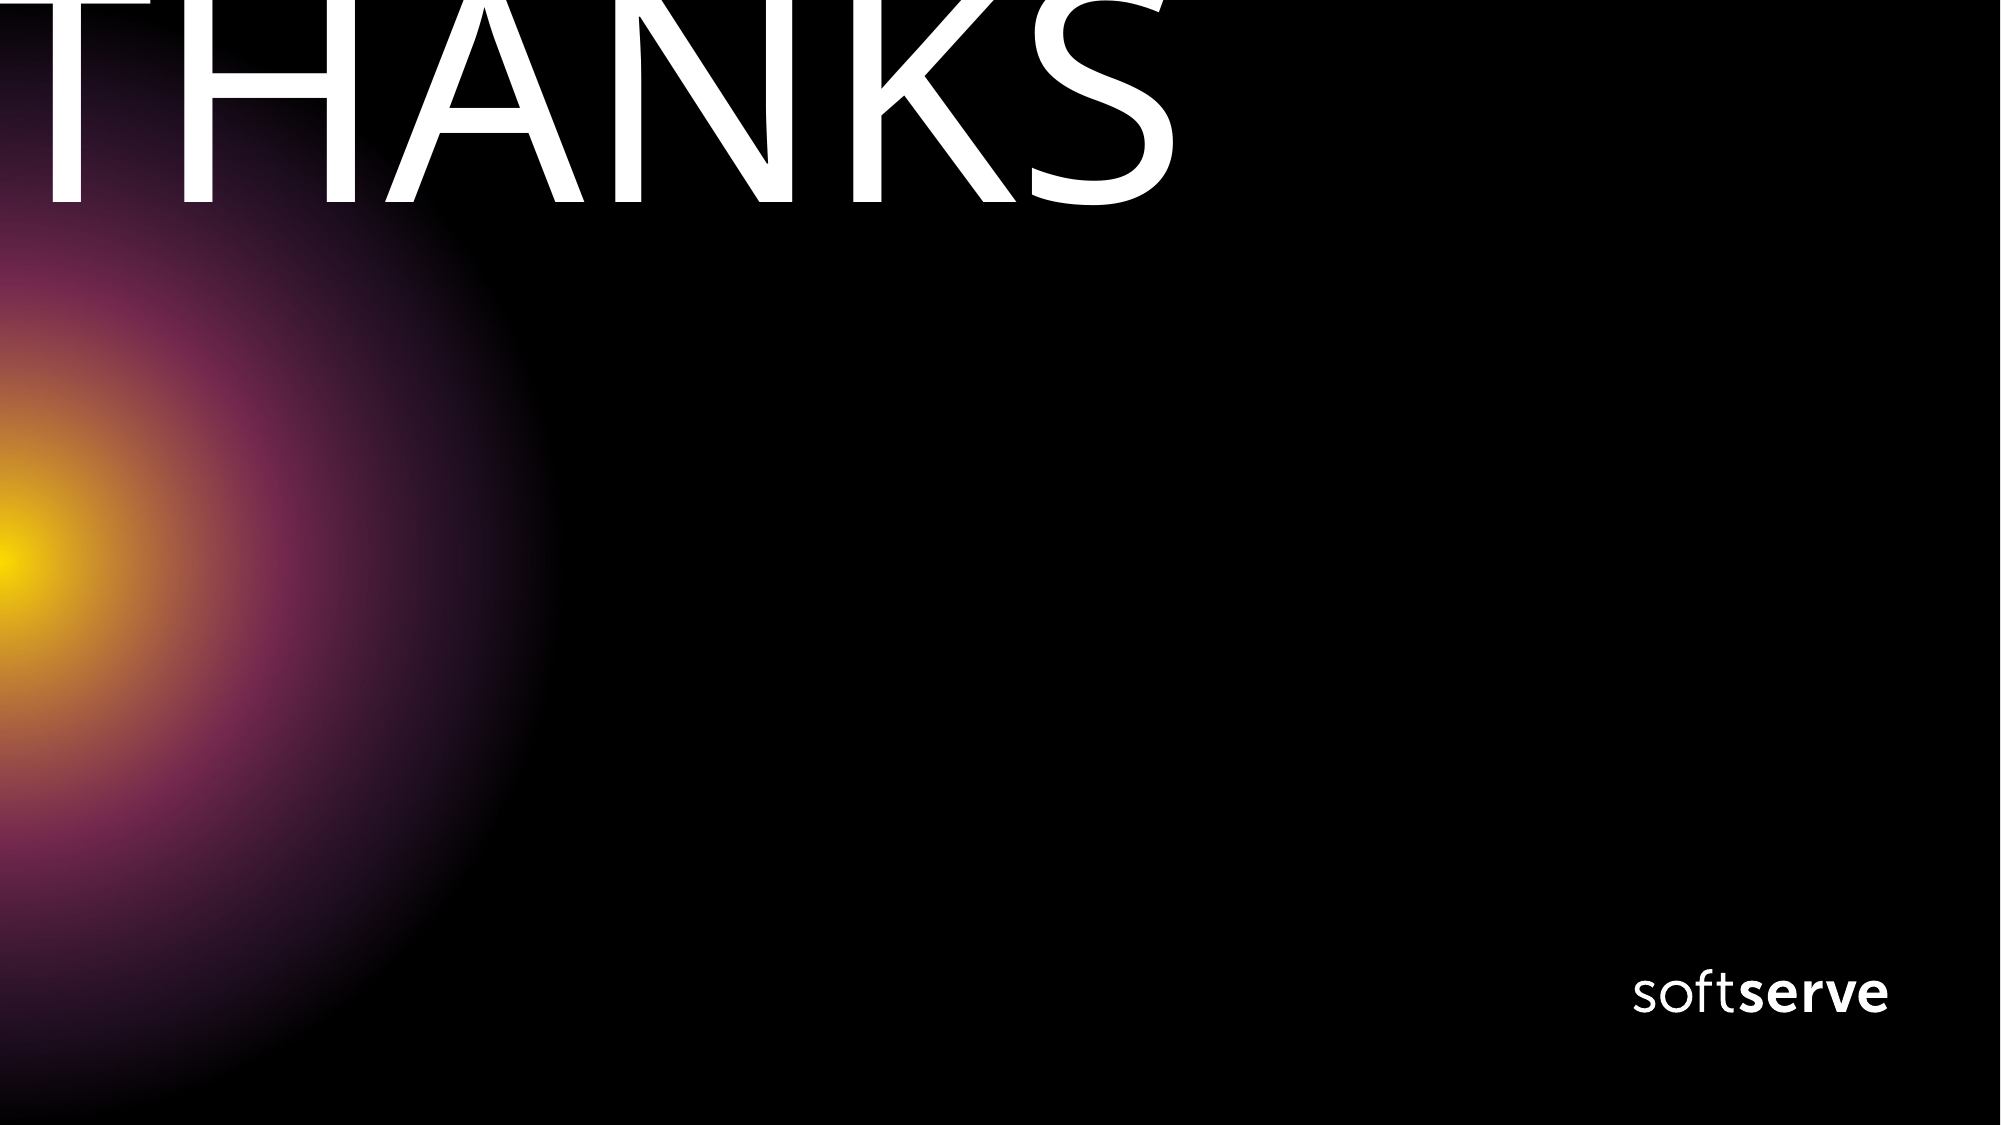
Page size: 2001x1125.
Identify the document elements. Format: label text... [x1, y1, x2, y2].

title THANKS [0, 28, 1999, 1125]
picture [0, 0, 2001, 1125]
